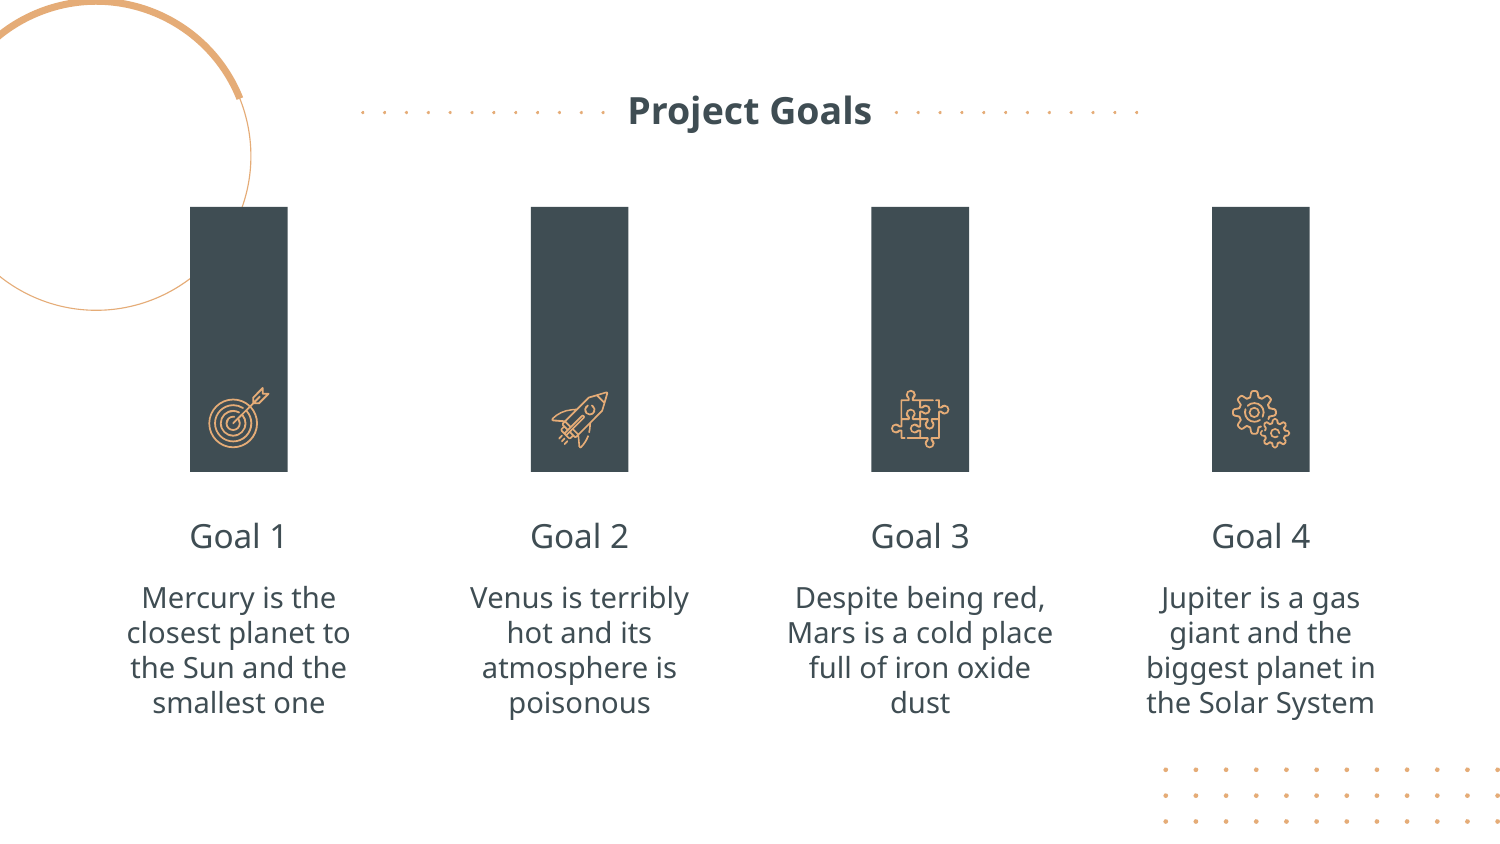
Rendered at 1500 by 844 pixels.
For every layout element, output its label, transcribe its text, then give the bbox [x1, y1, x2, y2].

subtitle Venus is terribly hot and its atmosphere is poisonous [430, 564, 730, 654]
text_box [530, 206, 629, 446]
title Goal 3 [770, 446, 1070, 564]
subtitle Jupiter is a gas giant and the biggest planet in the Solar System [1111, 564, 1411, 654]
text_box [894, 110, 1140, 115]
text_box [208, 387, 270, 446]
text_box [1231, 389, 1291, 449]
title Goal 1 [89, 446, 389, 564]
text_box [550, 391, 609, 449]
text_box [1212, 206, 1310, 446]
title Goal 4 [1111, 446, 1411, 564]
text_box [871, 206, 970, 446]
title Goal 2 [430, 446, 730, 564]
text_box [190, 206, 288, 446]
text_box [360, 110, 606, 115]
subtitle Mercury is the closest planet to the Sun and the smallest one [89, 564, 389, 654]
text_box [891, 389, 950, 446]
subtitle Despite being red, Mars is a cold place full of iron oxide dust [770, 564, 1070, 654]
title Project Goals [278, 71, 1222, 166]
